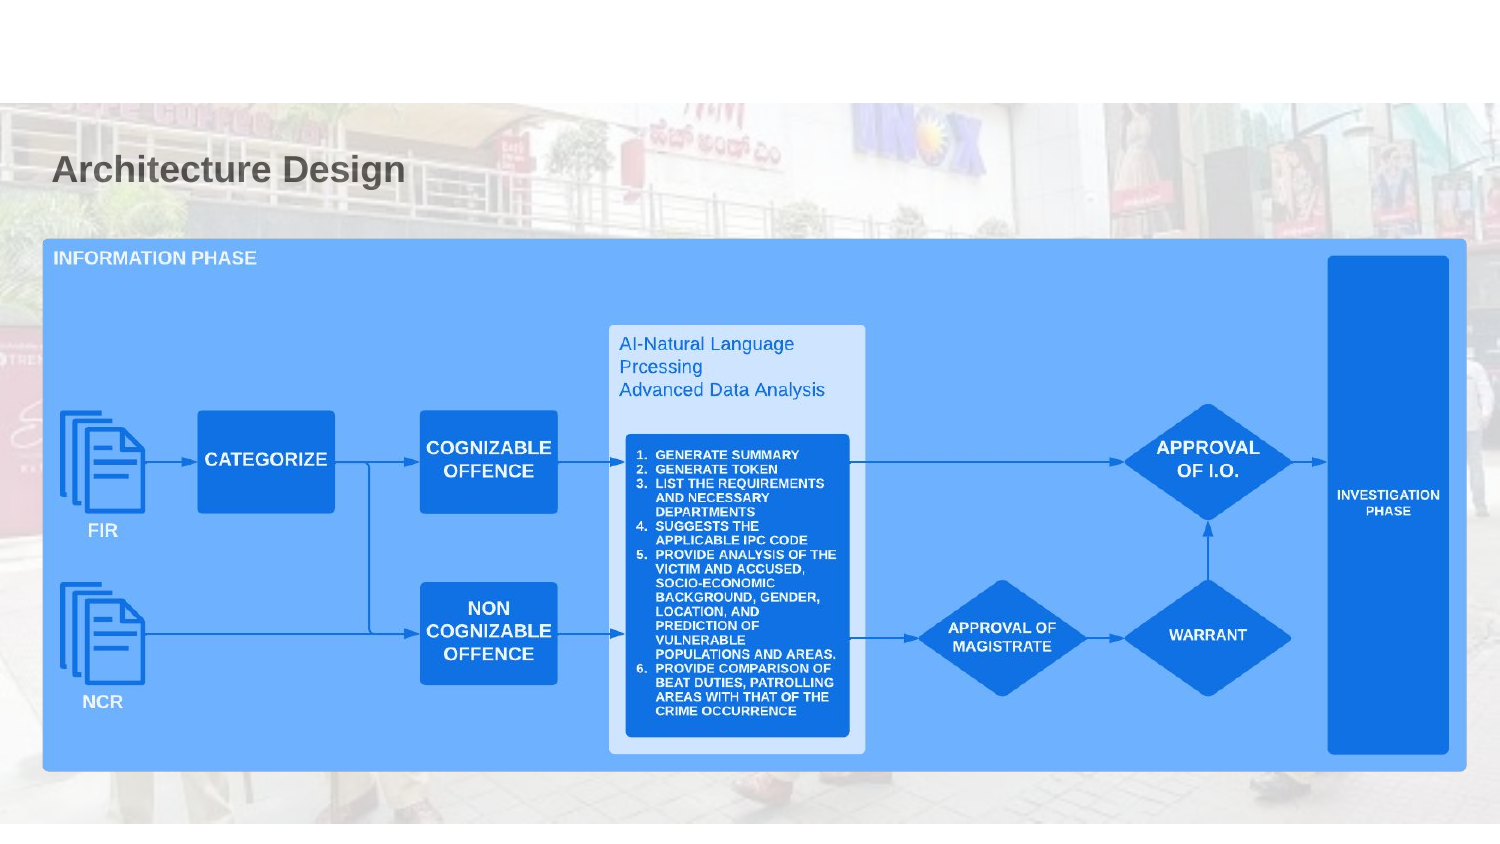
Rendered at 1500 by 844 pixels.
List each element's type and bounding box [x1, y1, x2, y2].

text_box [0, 103, 1500, 824]
